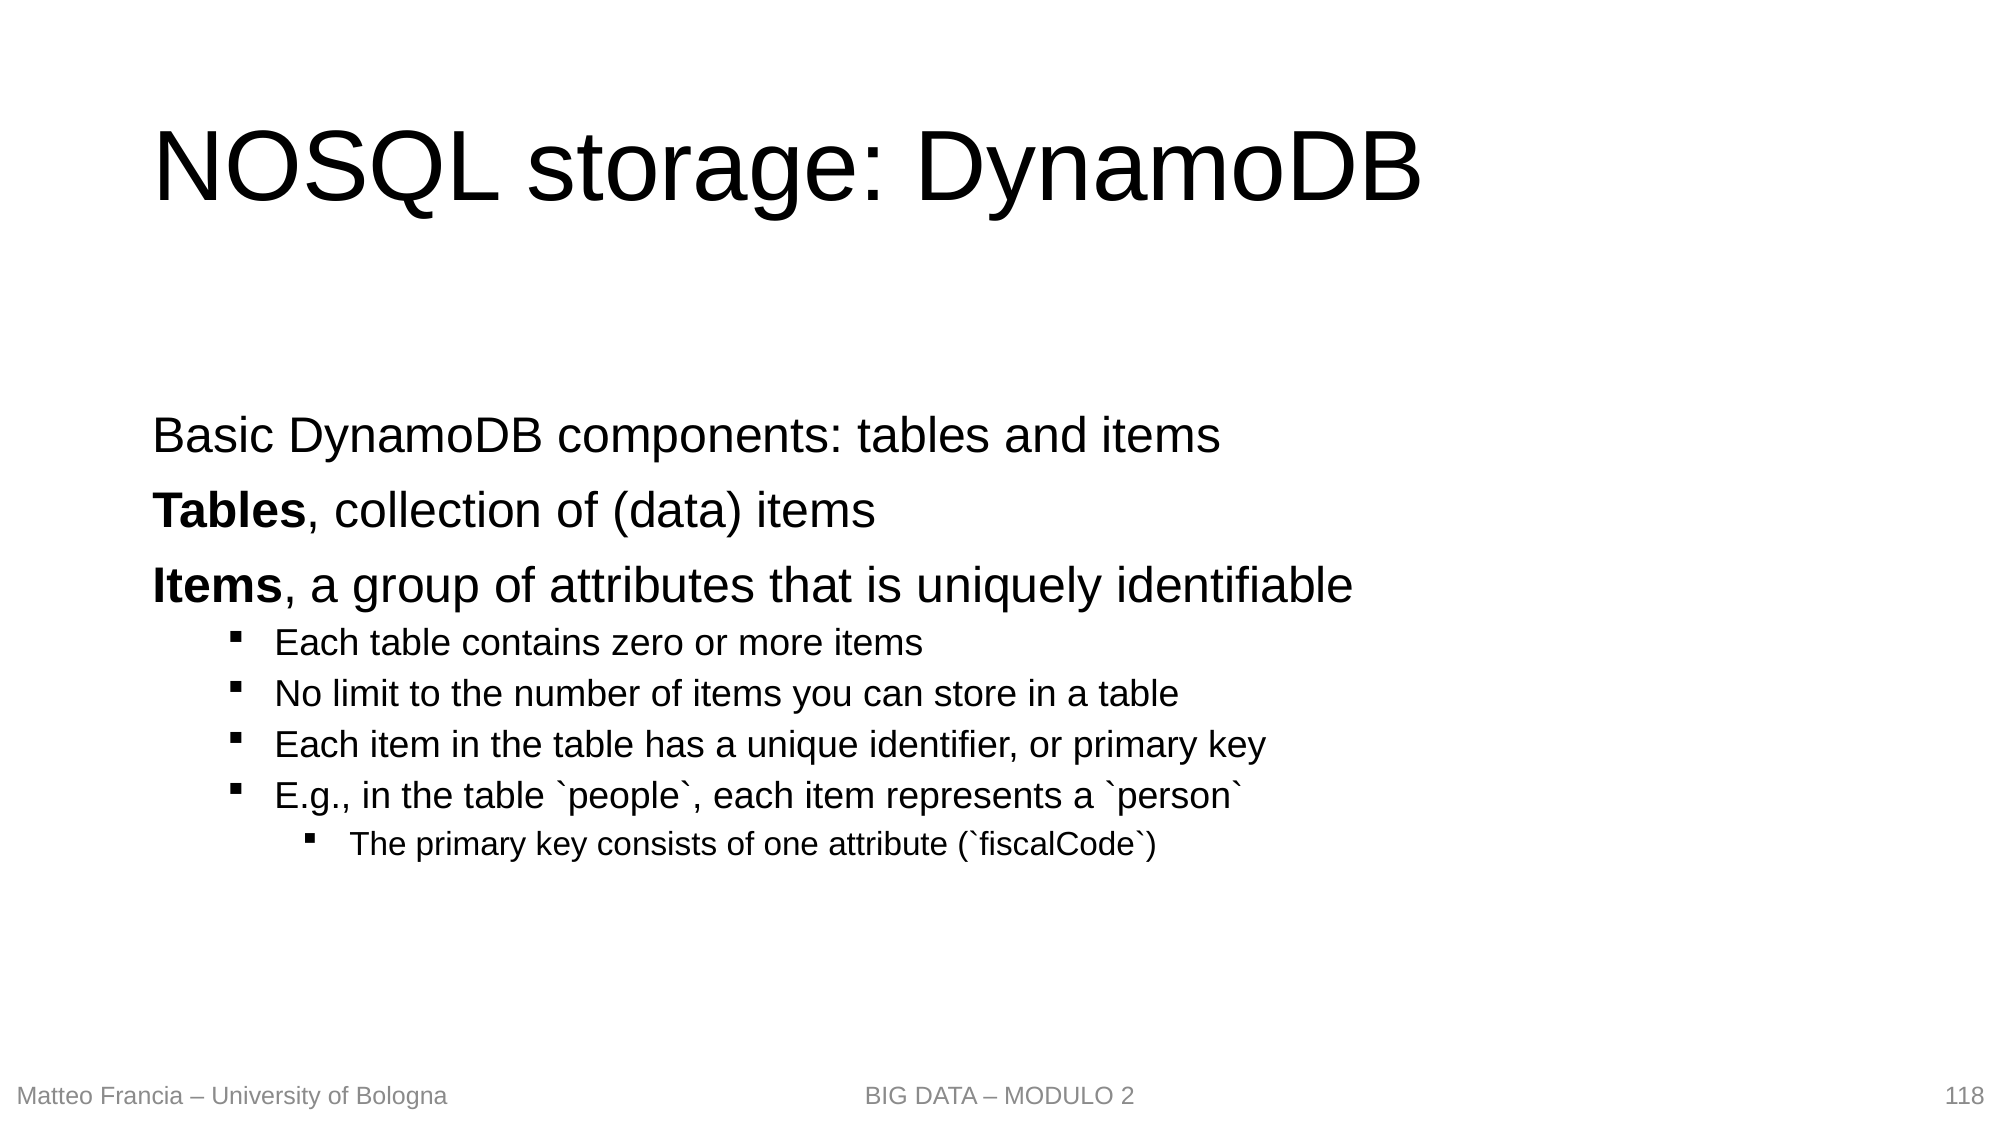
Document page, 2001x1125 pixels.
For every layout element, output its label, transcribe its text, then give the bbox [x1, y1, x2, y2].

slide_number 118 [1550, 1065, 2000, 1125]
footer Matteo Francia – University of Bologna [0, 1065, 466, 1125]
list Basic DynamoDB components: tables and items Tables, collection of (data) items Items, a group of attributes that is uniquely identifiable Each table contains zero or more items No limit to the number of items you can store in a table Each item in the table has a unique identifier, or primary key E.g., in the table `people`, each item represents a `person` The primary key consists of one attribute (`fiscalCode`) [137, 278, 1863, 993]
title NOSQL storage: DynamoDB [137, 59, 1863, 278]
